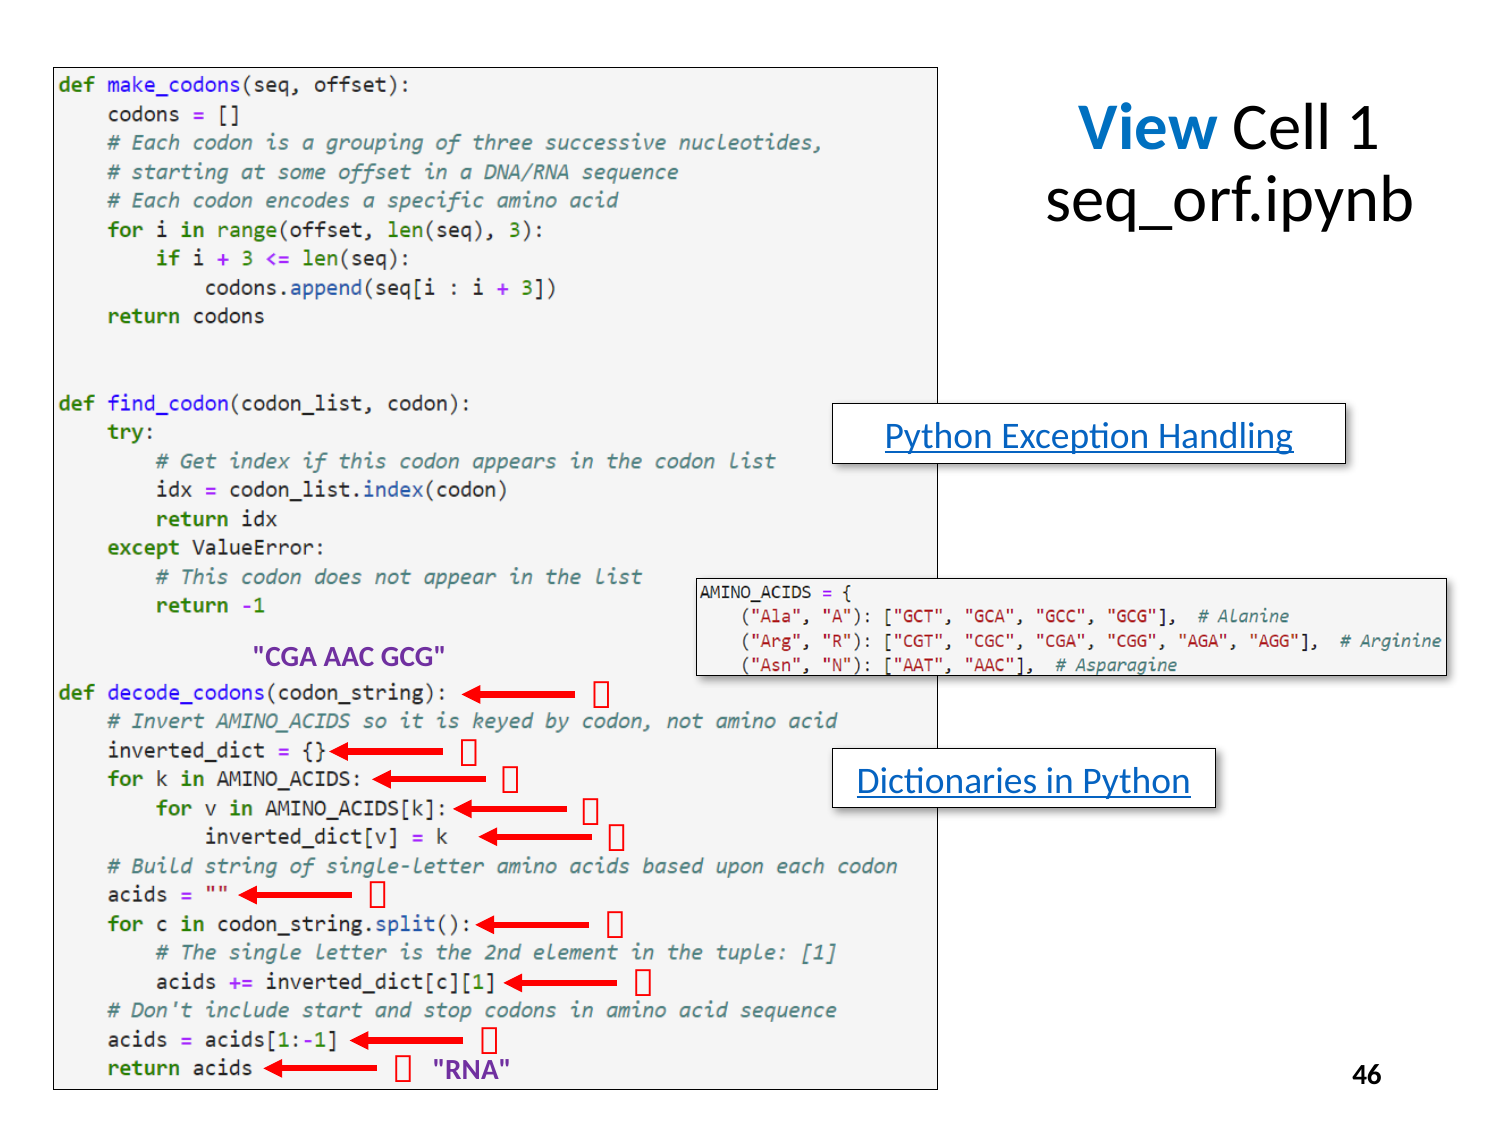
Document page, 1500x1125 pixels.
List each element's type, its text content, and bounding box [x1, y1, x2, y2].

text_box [478, 806, 654, 868]
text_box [263, 1037, 440, 1098]
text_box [461, 664, 639, 725]
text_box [349, 1009, 527, 1071]
picture [53, 67, 1447, 1090]
title View Cell 1 seq_orf.ipynb [1013, 54, 1447, 273]
text_box Python Exception Handling [938, 403, 1346, 464]
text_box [475, 893, 653, 955]
text_box Dictionaries in Python [938, 748, 1216, 808]
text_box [371, 748, 548, 810]
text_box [238, 864, 415, 925]
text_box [452, 780, 628, 841]
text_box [503, 951, 680, 1013]
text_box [329, 721, 506, 782]
slide_number 46 [1059, 1042, 1397, 1103]
